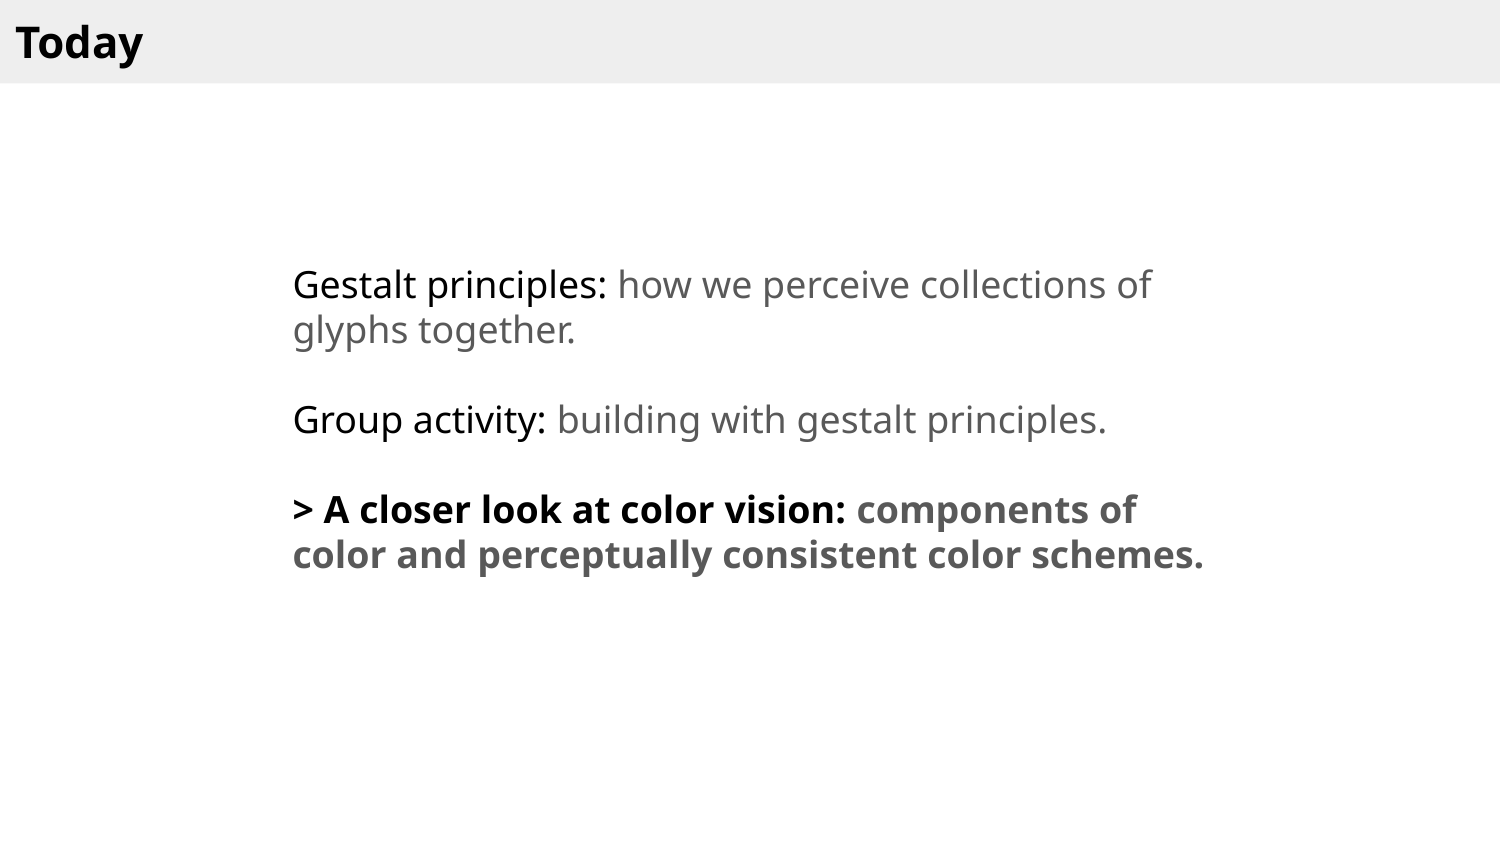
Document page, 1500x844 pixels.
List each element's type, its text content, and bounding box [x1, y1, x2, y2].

text_box Gestalt principles: how we perceive collections of glyphs together. Group activity: building with gestalt principles. > A closer look at color vision: components of color and perceptually consistent color schemes. [277, 245, 1223, 598]
text_box [0, 0, 1500, 84]
text_box Today [0, 0, 1480, 83]
